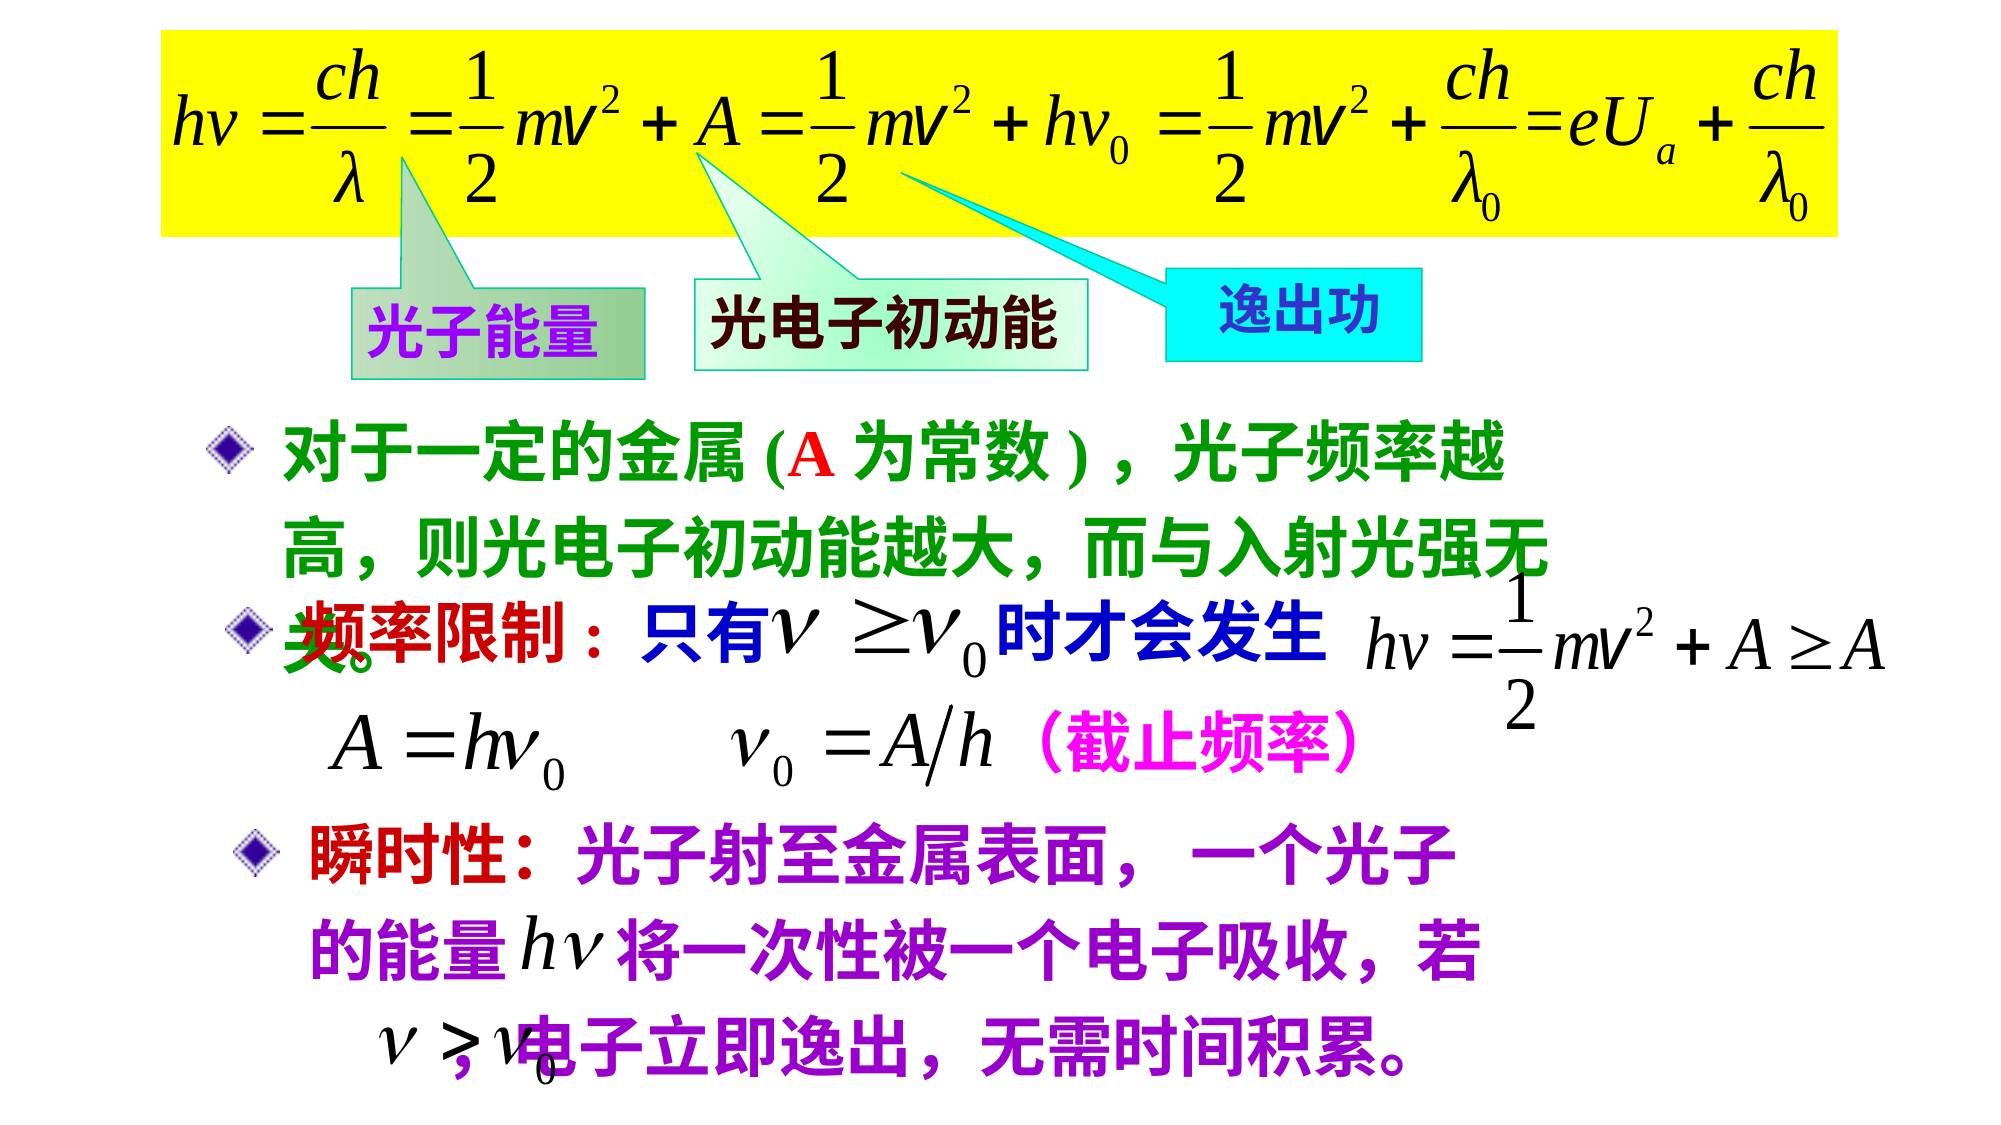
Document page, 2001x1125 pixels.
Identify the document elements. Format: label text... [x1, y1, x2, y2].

text_box 逸出功 [1051, 249, 1422, 362]
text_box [160, 29, 1839, 238]
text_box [1353, 550, 1897, 746]
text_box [1346, 552, 1353, 686]
text_box 对于一定的金属(A为常数)，光子频率越高，则光电子初动能越大，而与入射光强无关。 [191, 386, 1574, 690]
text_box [313, 687, 1422, 788]
text_box 光电子初动能 [694, 249, 1088, 371]
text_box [210, 570, 1346, 691]
picture [206, 426, 254, 474]
text_box 光子能量 [351, 249, 645, 380]
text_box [218, 789, 1519, 1105]
